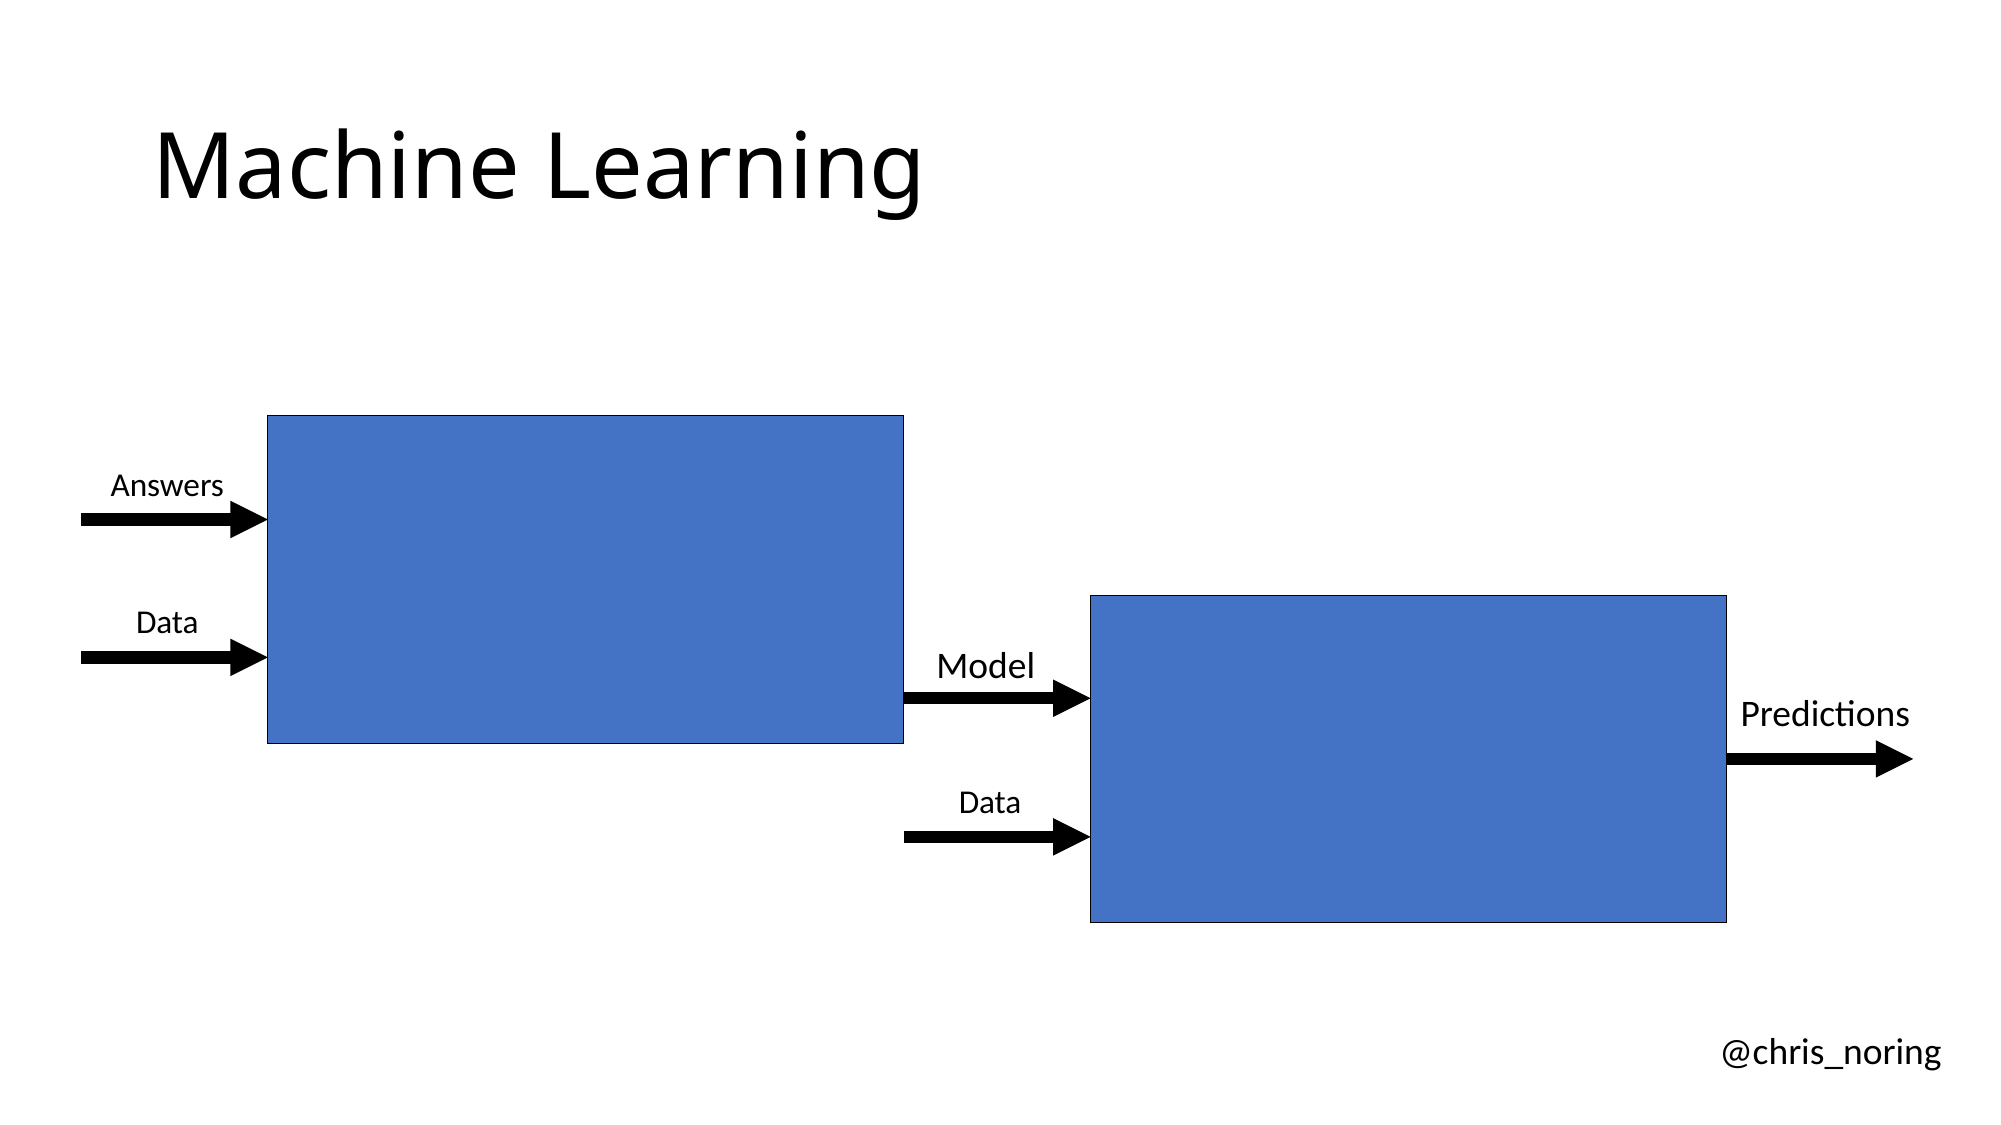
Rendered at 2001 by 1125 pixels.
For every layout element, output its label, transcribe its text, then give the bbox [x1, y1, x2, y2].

title Machine Learning [137, 59, 1863, 278]
text_box [267, 415, 904, 744]
text_box Data [127, 600, 208, 641]
text_box Predictions [1740, 688, 1960, 734]
text_box @chris_noring [1704, 1019, 1957, 1080]
text_box [1090, 595, 1727, 923]
text_box Model [936, 640, 1058, 686]
text_box Answers [81, 462, 254, 503]
text_box Data [950, 779, 1030, 820]
